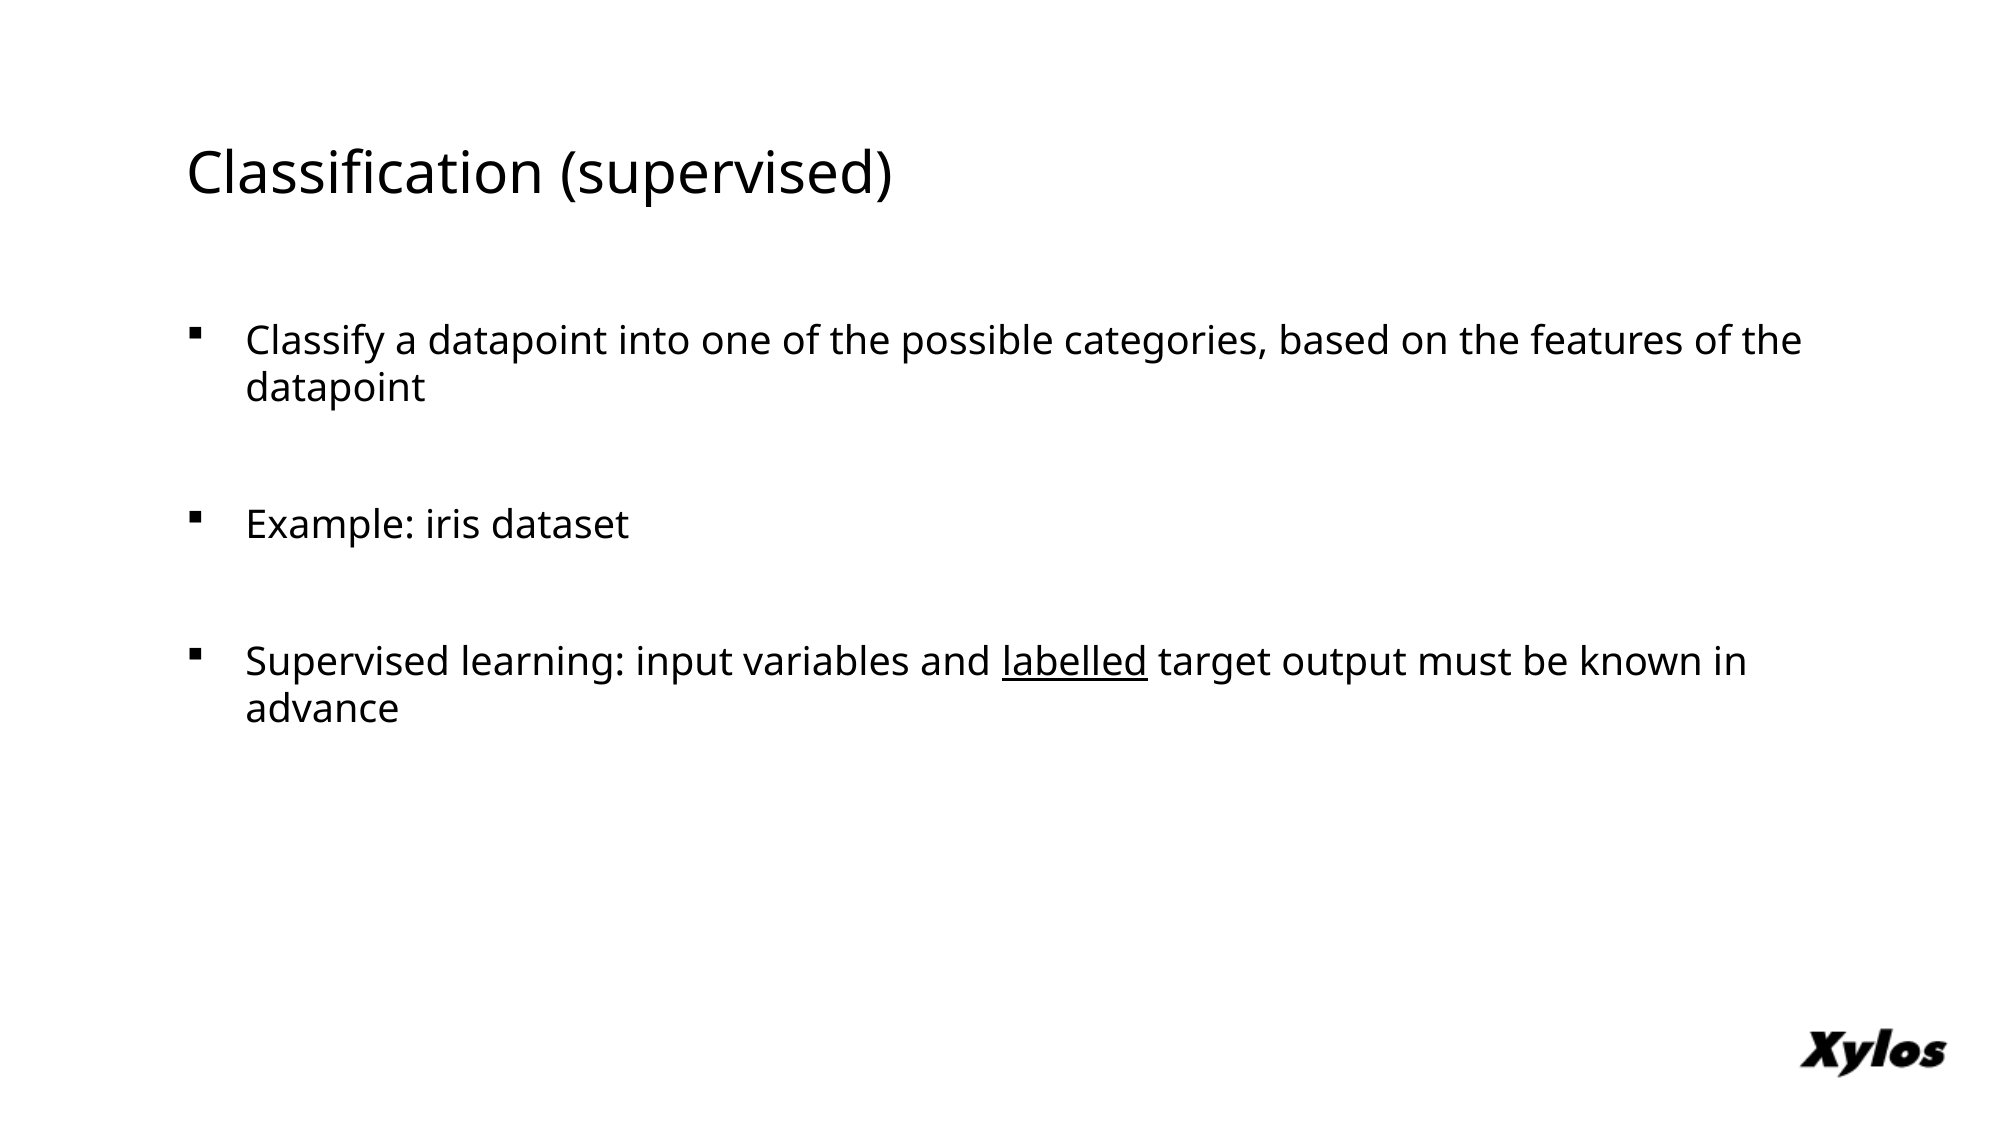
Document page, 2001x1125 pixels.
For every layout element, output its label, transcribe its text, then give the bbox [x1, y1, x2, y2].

title Classification (supervised) [171, 129, 1825, 219]
picture [1796, 1021, 2000, 1125]
list Classify a datapoint into one of the possible categories, based on the features of the datapoint Example: iris dataset Supervised learning: input variables and labelled target output must be known in advance [171, 307, 1825, 898]
